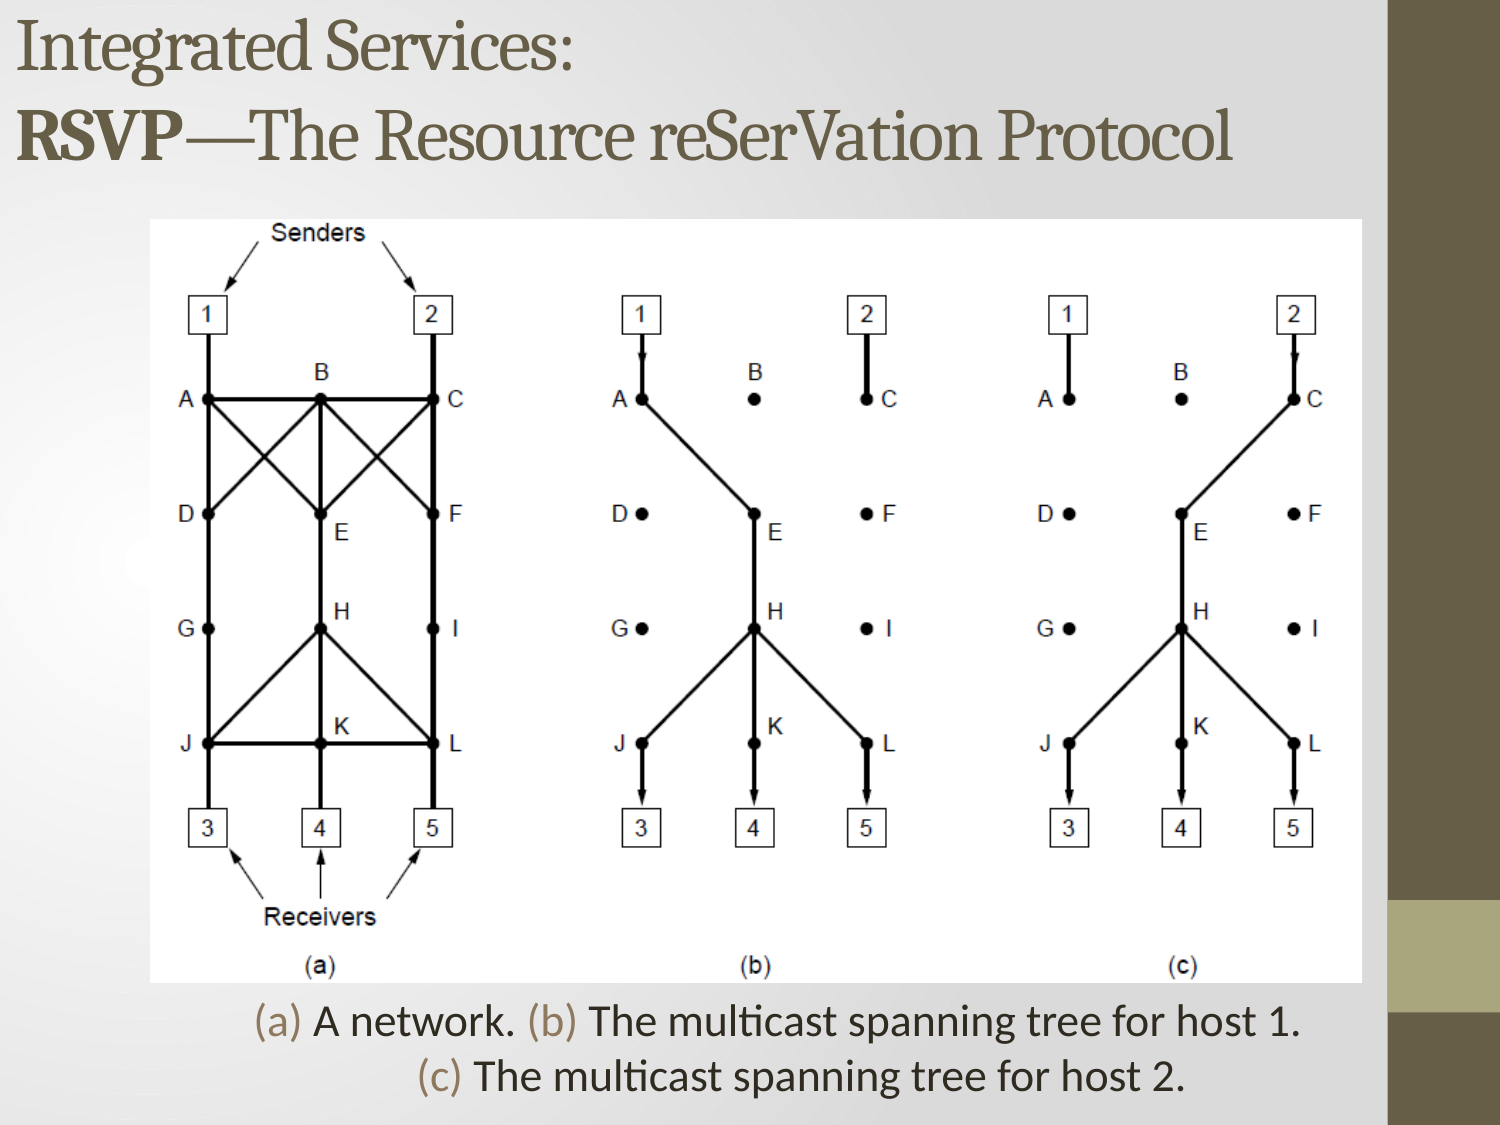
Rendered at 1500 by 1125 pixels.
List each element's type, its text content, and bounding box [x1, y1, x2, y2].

picture [149, 218, 1363, 984]
title Integrated Services: RSVP—The Resource reSerVation Protocol [0, 0, 1500, 172]
list (a) A network. (b) The multicast spanning tree for host 1. (c) The multicast spanning tree for host 2. [47, 982, 1500, 1121]
